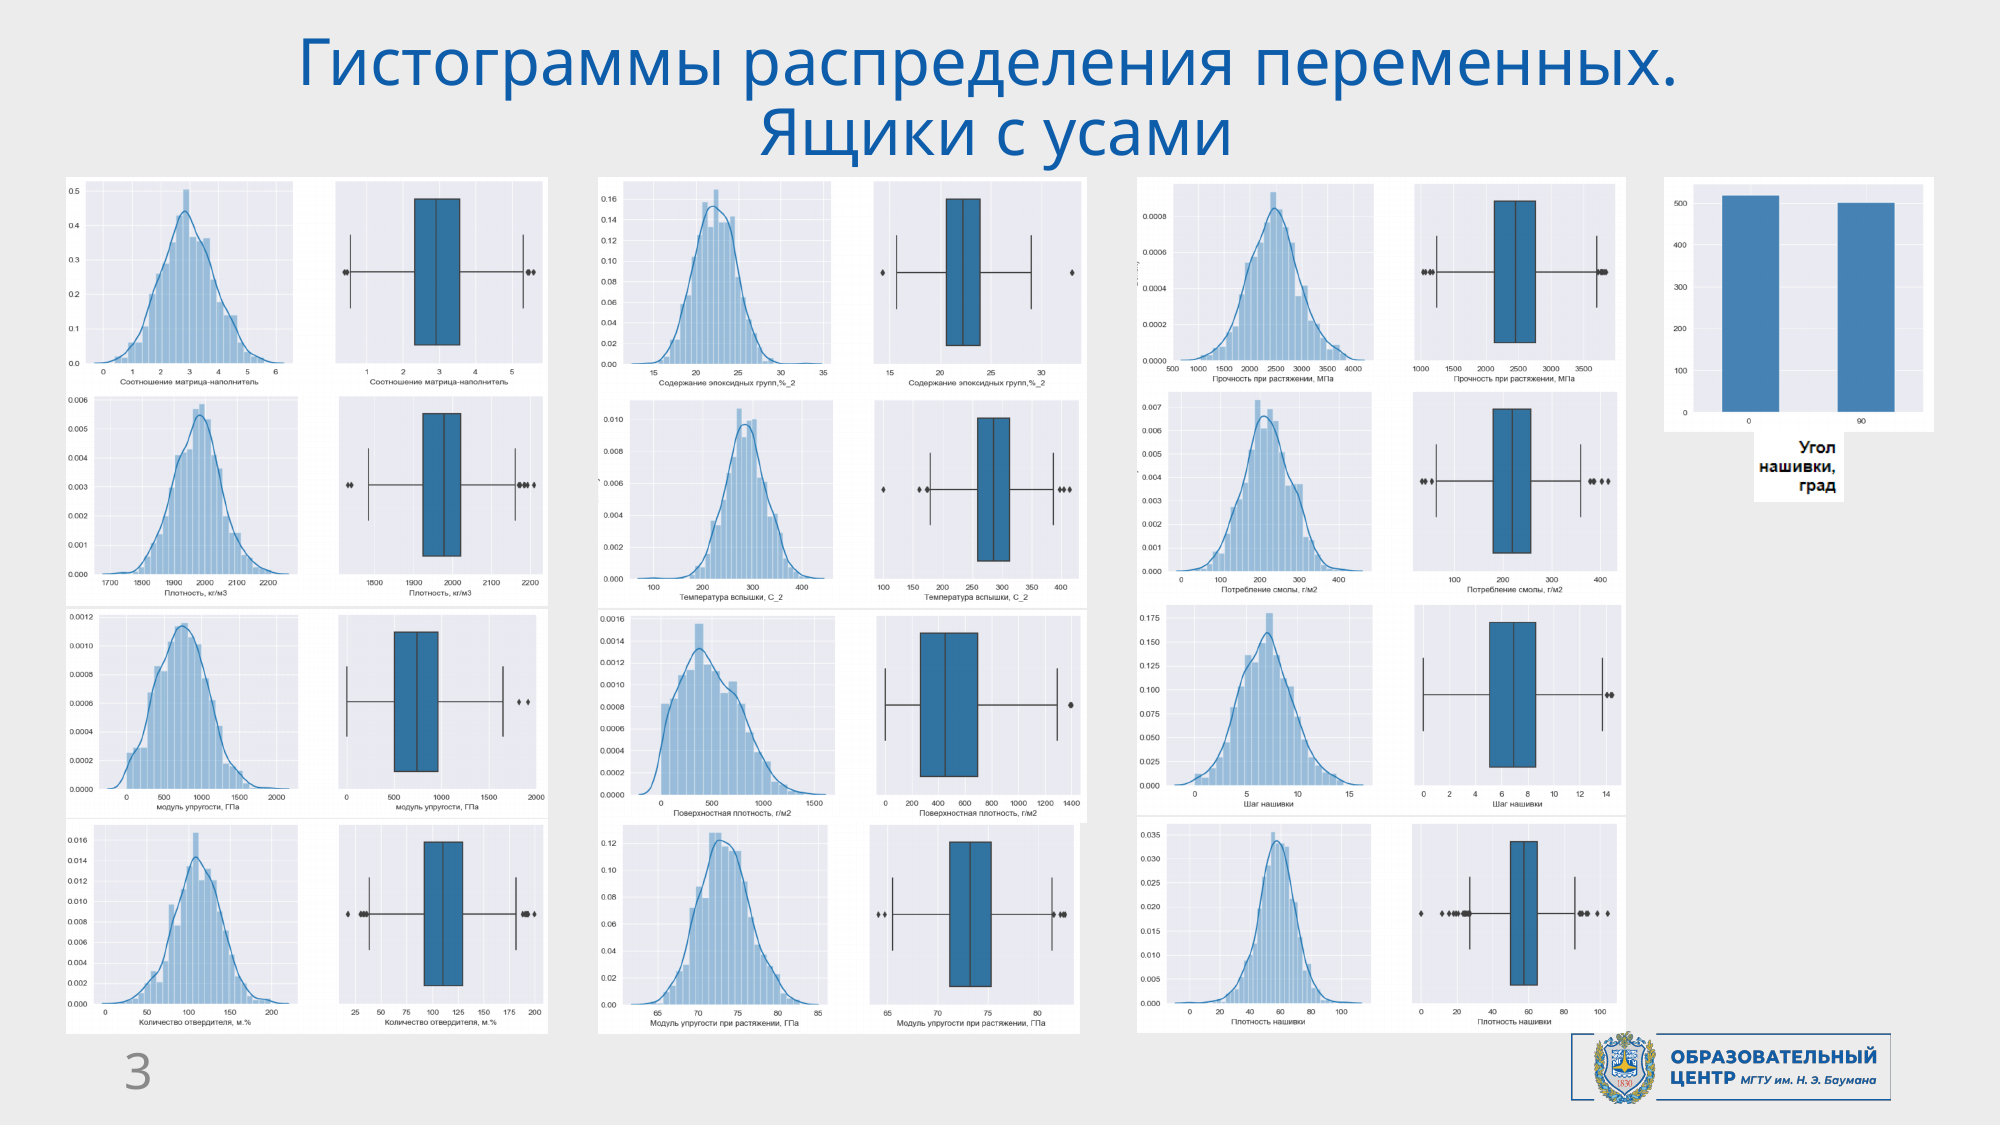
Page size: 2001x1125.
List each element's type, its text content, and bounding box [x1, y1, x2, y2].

picture [66, 819, 548, 1034]
picture [66, 177, 548, 607]
picture [1664, 177, 1934, 502]
slide_number 3 [109, 1043, 248, 1104]
picture [66, 609, 548, 818]
text_box Гистограммы распределения переменных. Ящики с усами [66, 21, 1929, 178]
picture [597, 610, 1087, 1034]
picture [597, 177, 1087, 609]
picture [1136, 177, 1626, 816]
picture [1136, 817, 1891, 1104]
